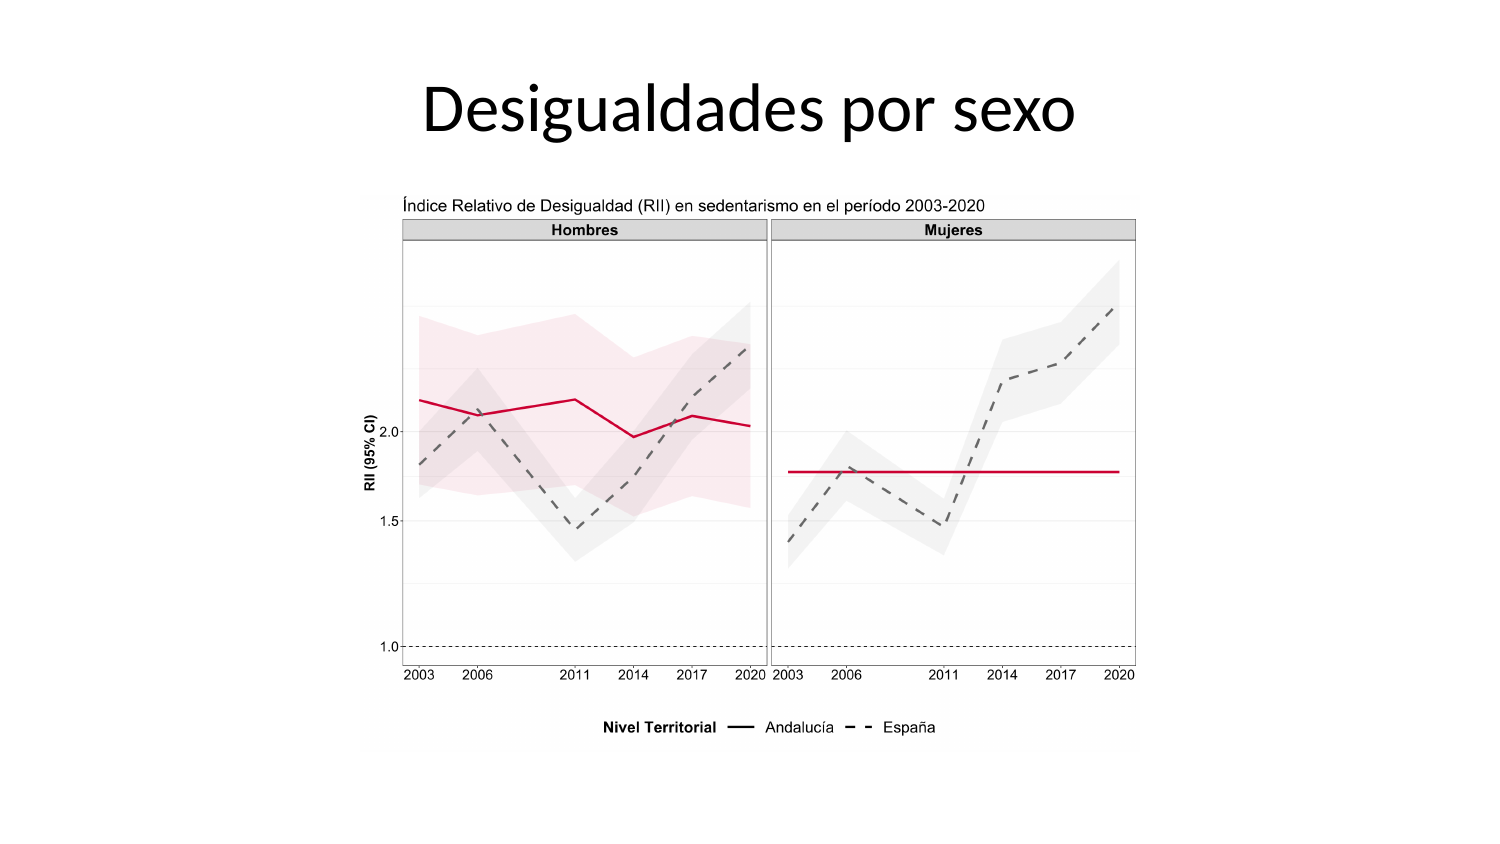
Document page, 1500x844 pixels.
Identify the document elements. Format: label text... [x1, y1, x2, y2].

title Desigualdades por sexo [75, 33, 1425, 175]
picture [360, 195, 1140, 753]
